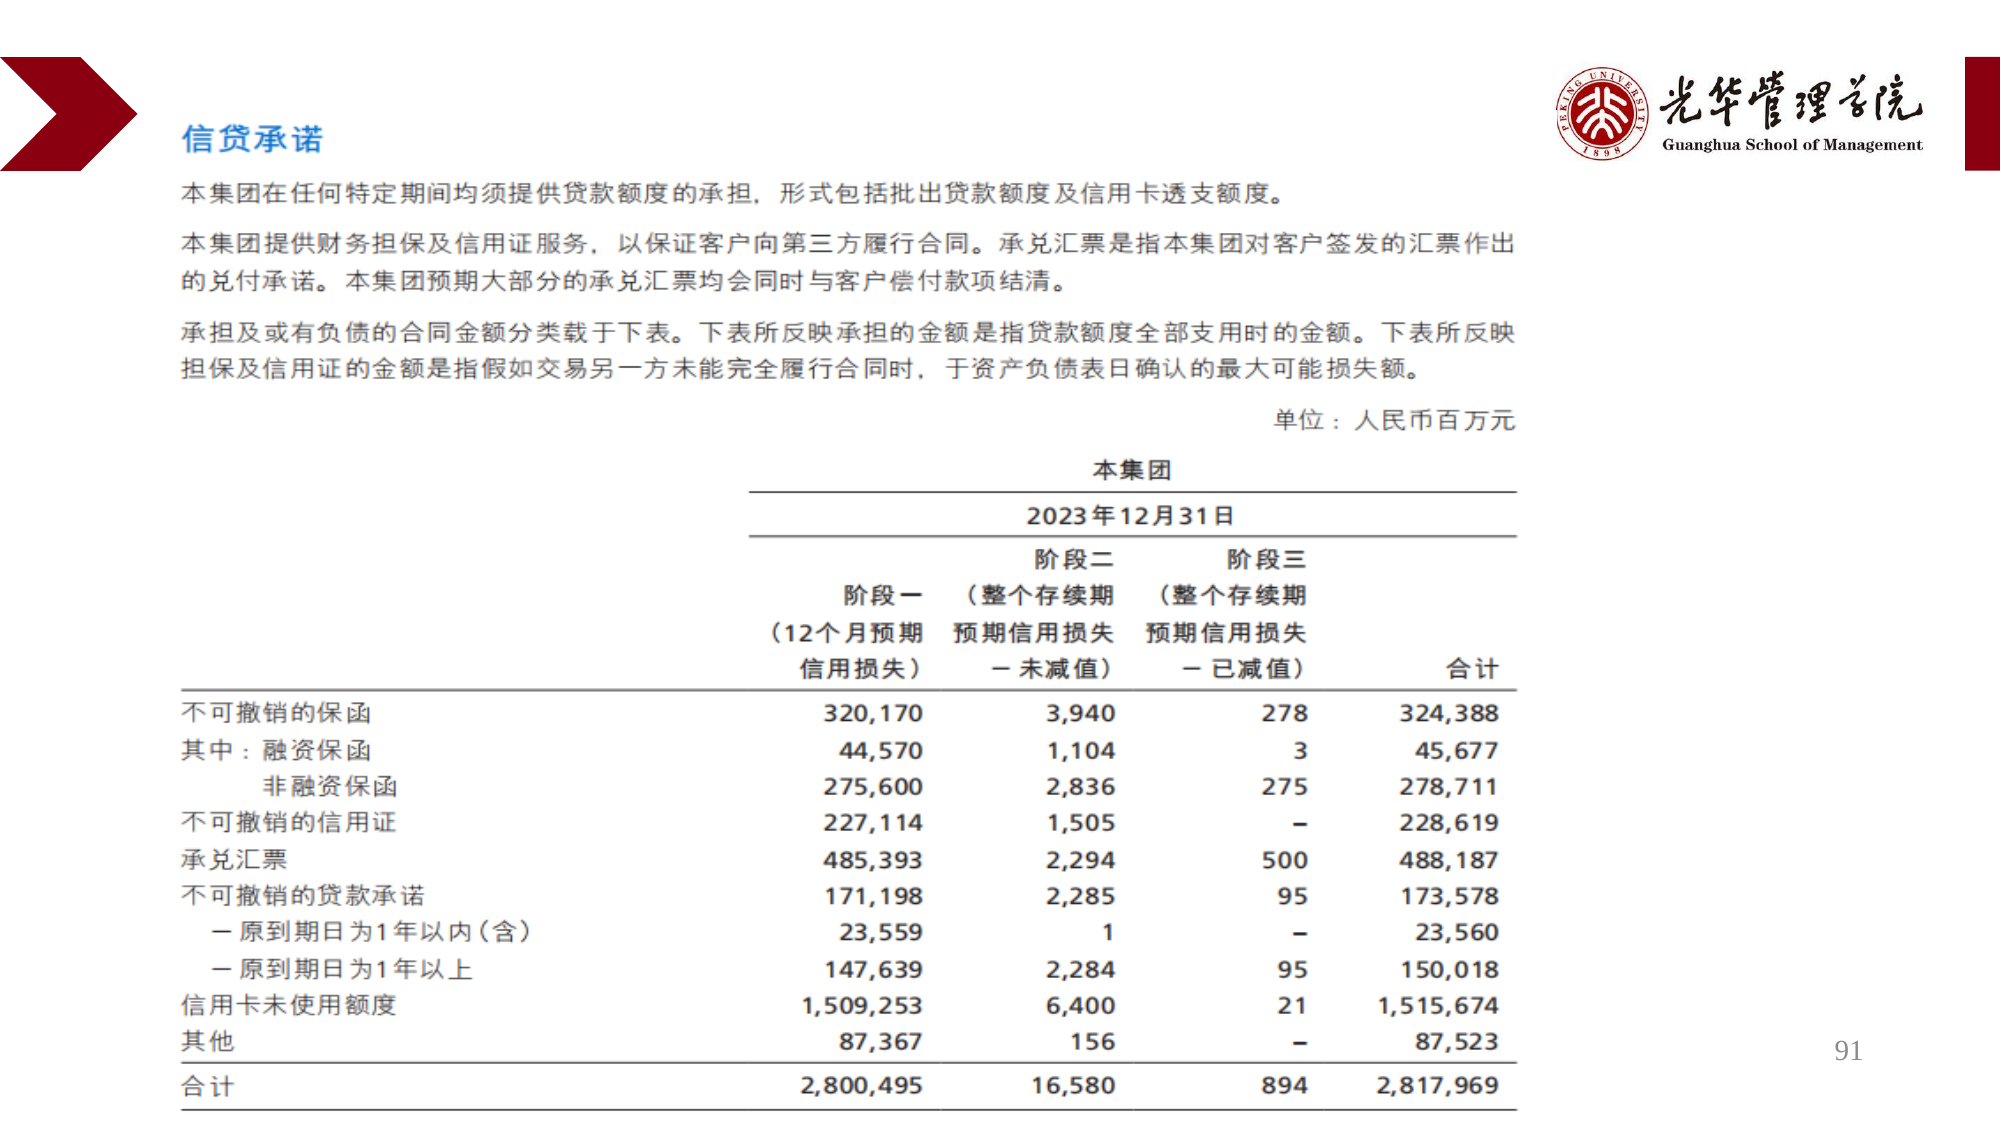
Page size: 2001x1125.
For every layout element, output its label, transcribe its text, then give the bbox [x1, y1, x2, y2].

picture [154, 27, 1965, 1125]
slide_number 91 [1557, 1018, 1880, 1079]
